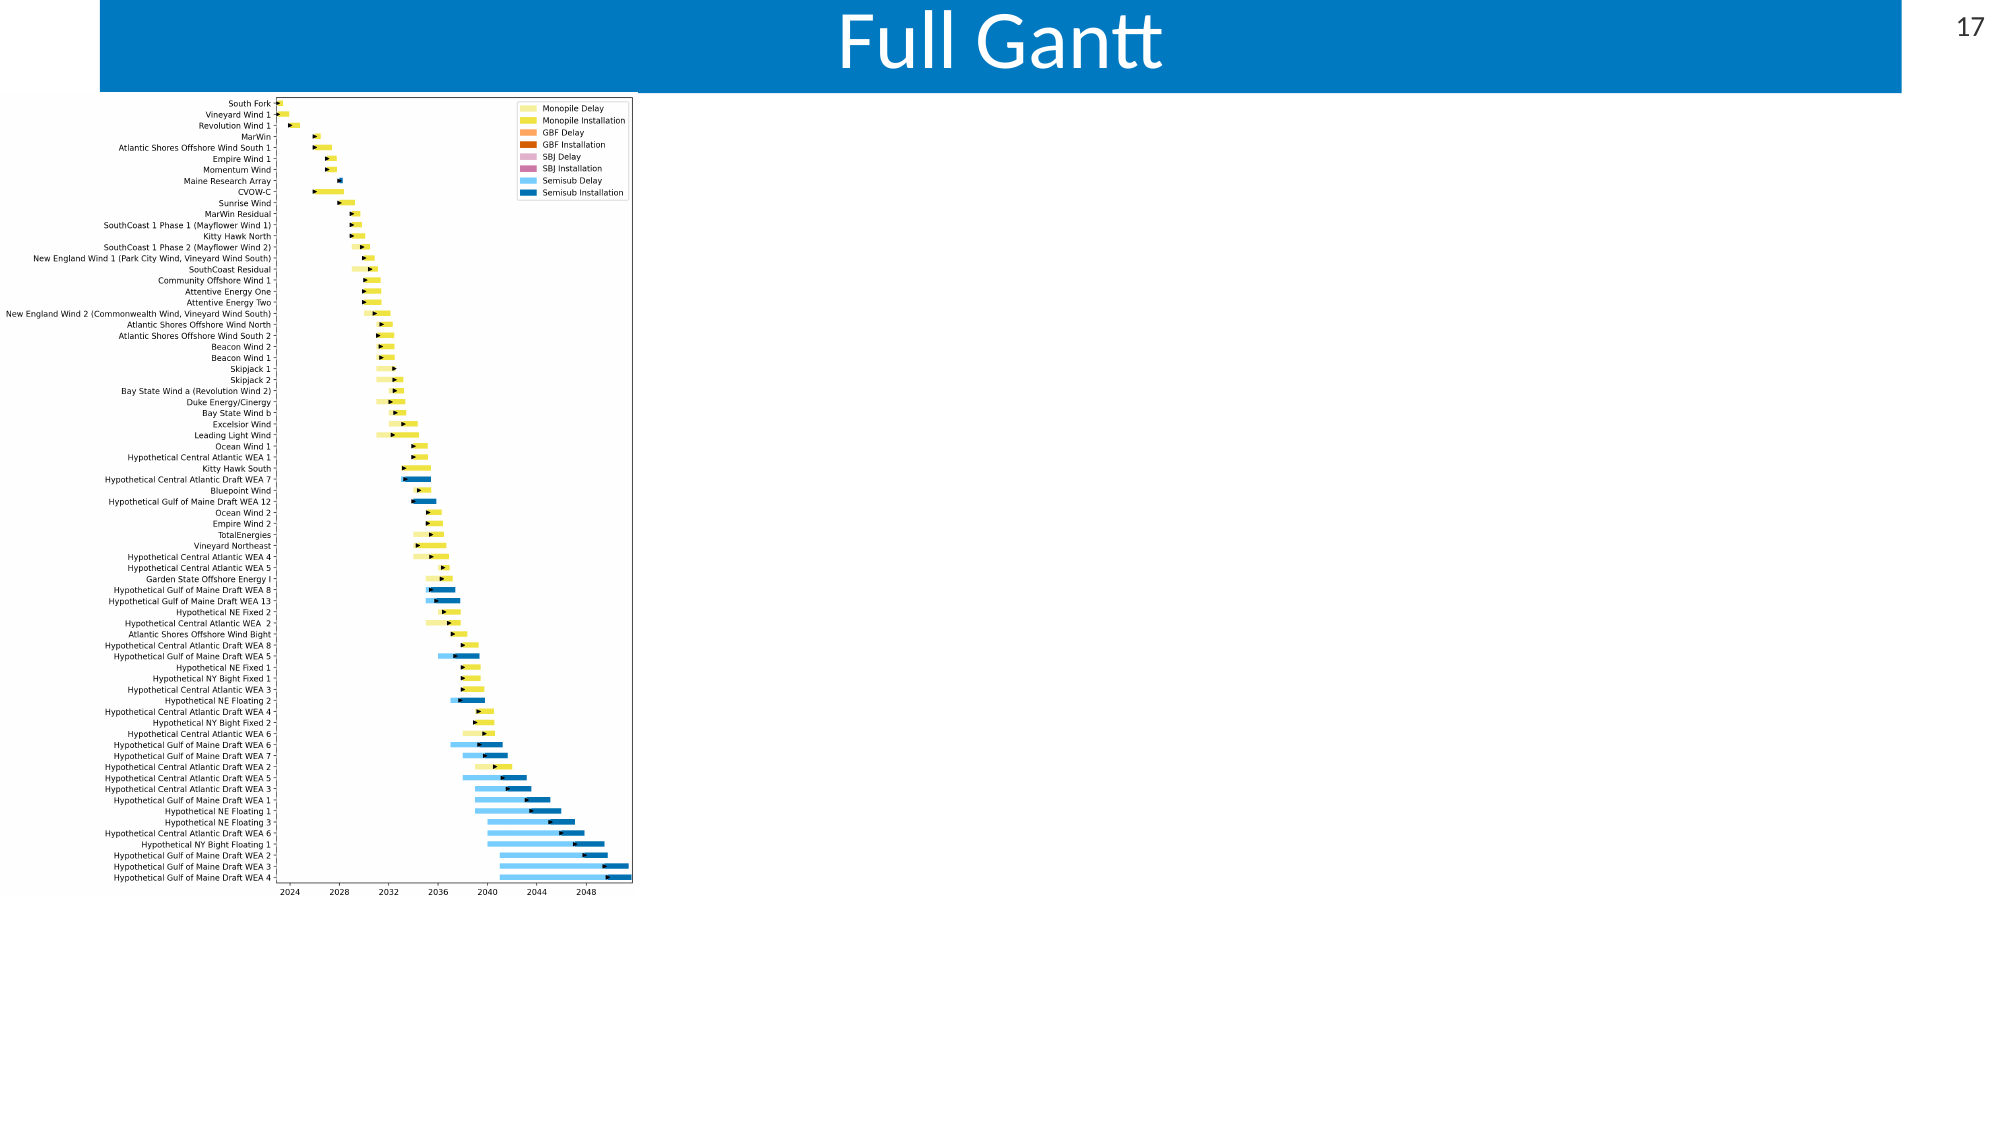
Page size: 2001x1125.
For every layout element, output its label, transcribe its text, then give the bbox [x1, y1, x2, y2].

picture [0, 92, 638, 902]
title Full Gantt [99, 0, 1902, 94]
